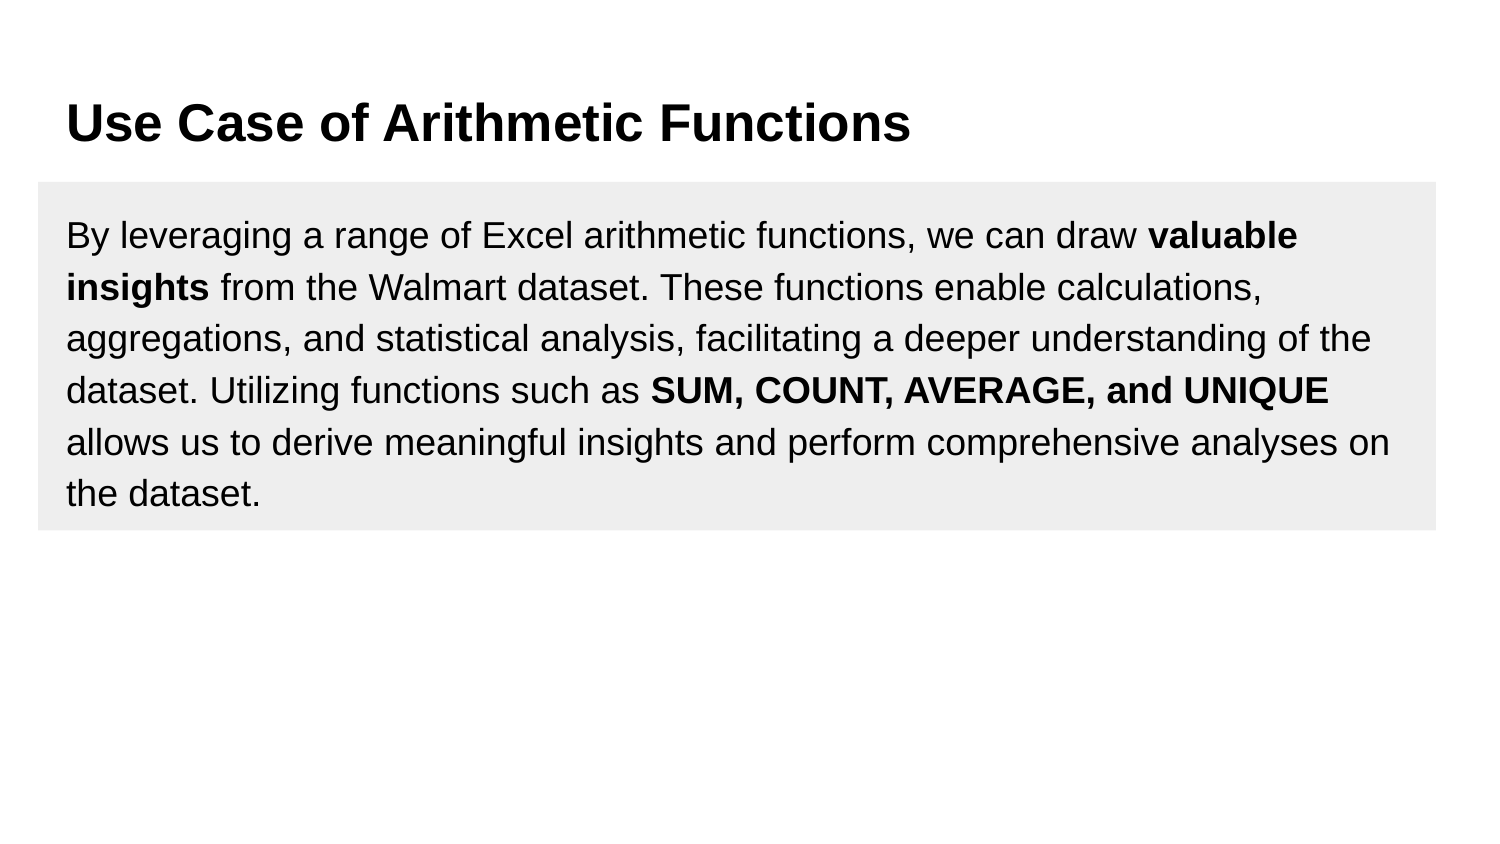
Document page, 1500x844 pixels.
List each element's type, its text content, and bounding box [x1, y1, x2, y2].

text_box [38, 181, 1436, 531]
list By leveraging a range of Excel arithmetic functions, we can draw valuable insights from the Walmart dataset. These functions enable calculations, aggregations, and statistical analysis, facilitating a deeper understanding of the dataset. Utilizing functions such as SUM, COUNT, AVERAGE, and UNIQUE allows us to derive meaningful insights and perform comprehensive analyses on the dataset. [51, 189, 1449, 531]
title Use Case of Arithmetic Functions [51, 72, 1449, 167]
